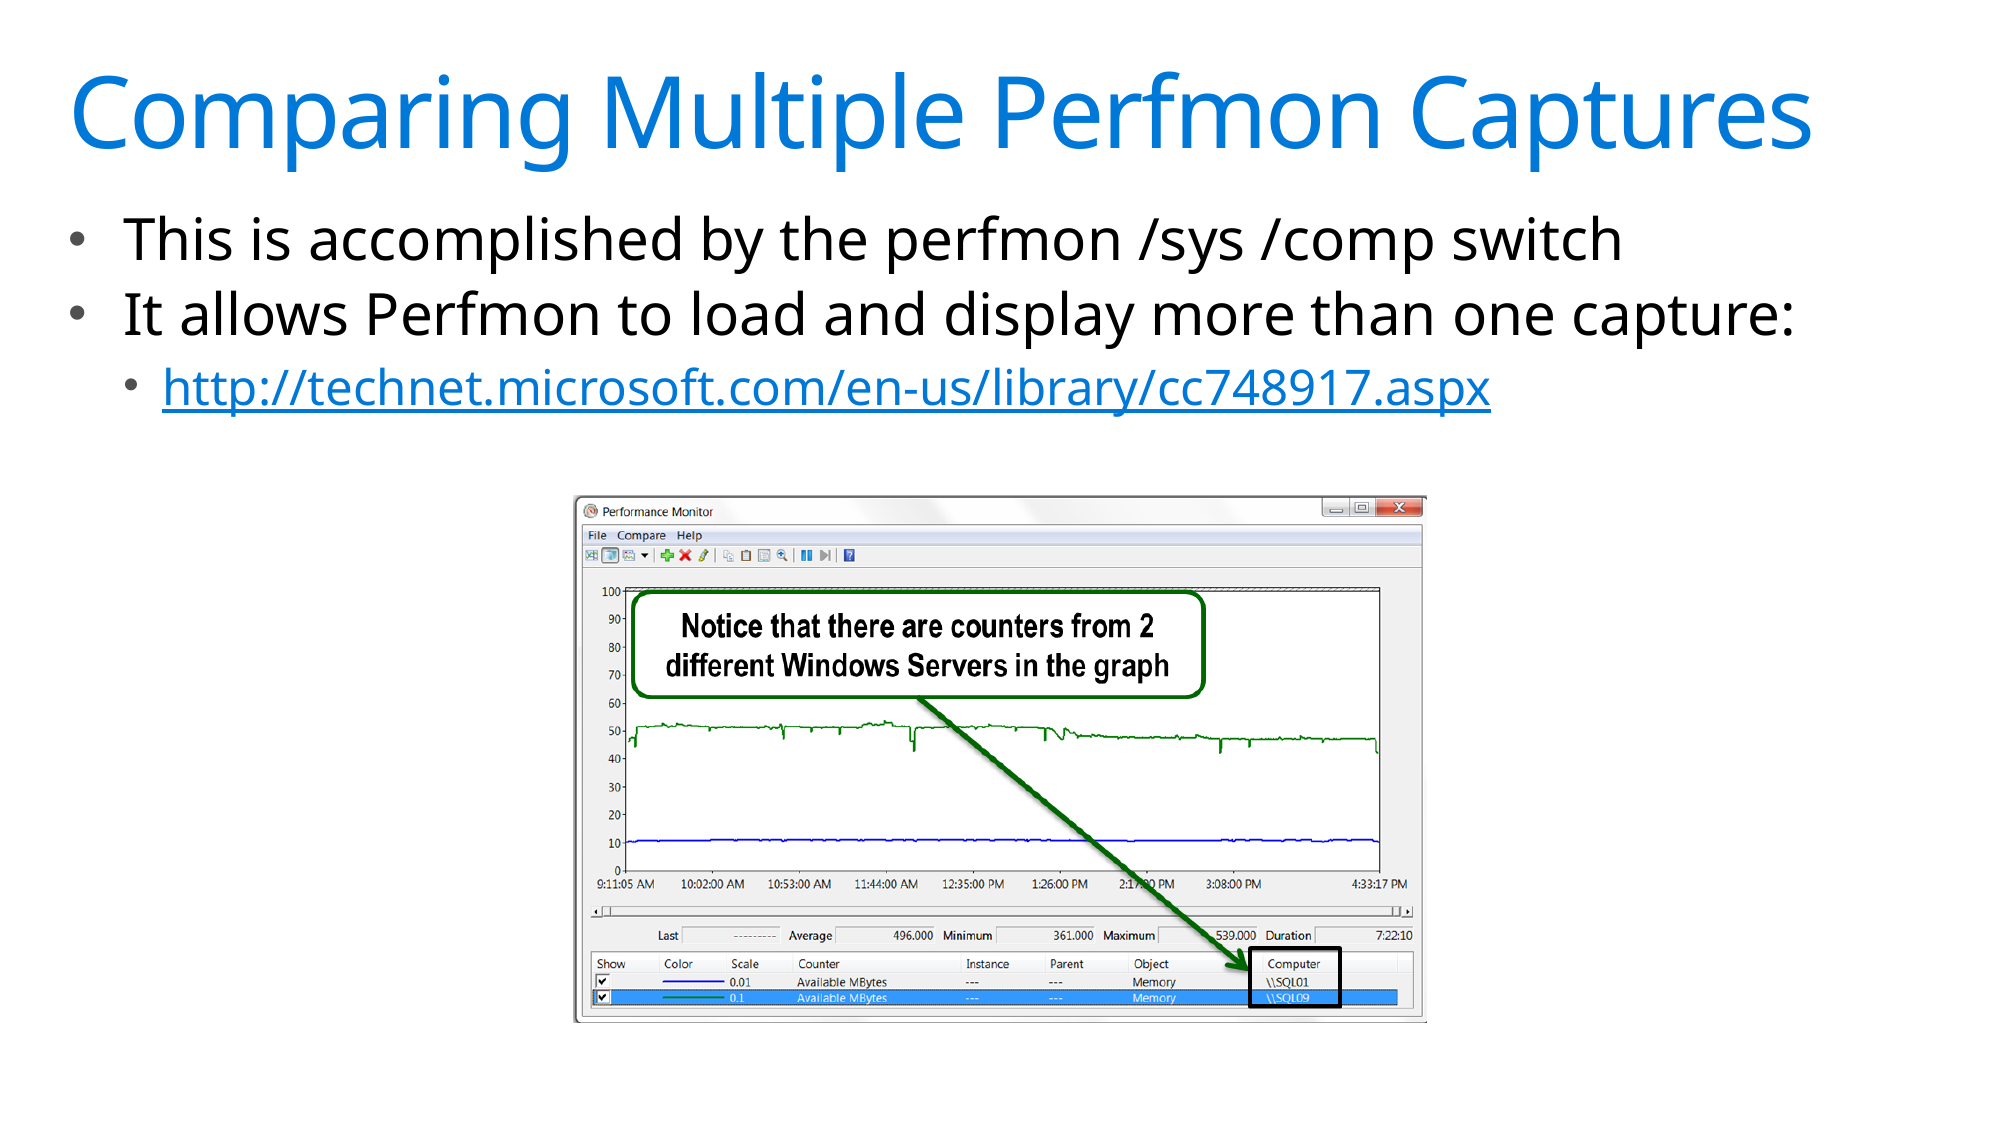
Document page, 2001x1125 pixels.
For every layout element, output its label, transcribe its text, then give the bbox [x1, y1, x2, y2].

picture [573, 494, 1427, 1024]
list This is accomplished by the perfmon /sys /comp switch It allows Perfmon to load and display more than one capture: http://technet.microsoft.com/en-us/library/cc748917.aspx [44, 196, 1956, 507]
title Comparing Multiple Perfmon Captures [44, 47, 1957, 196]
